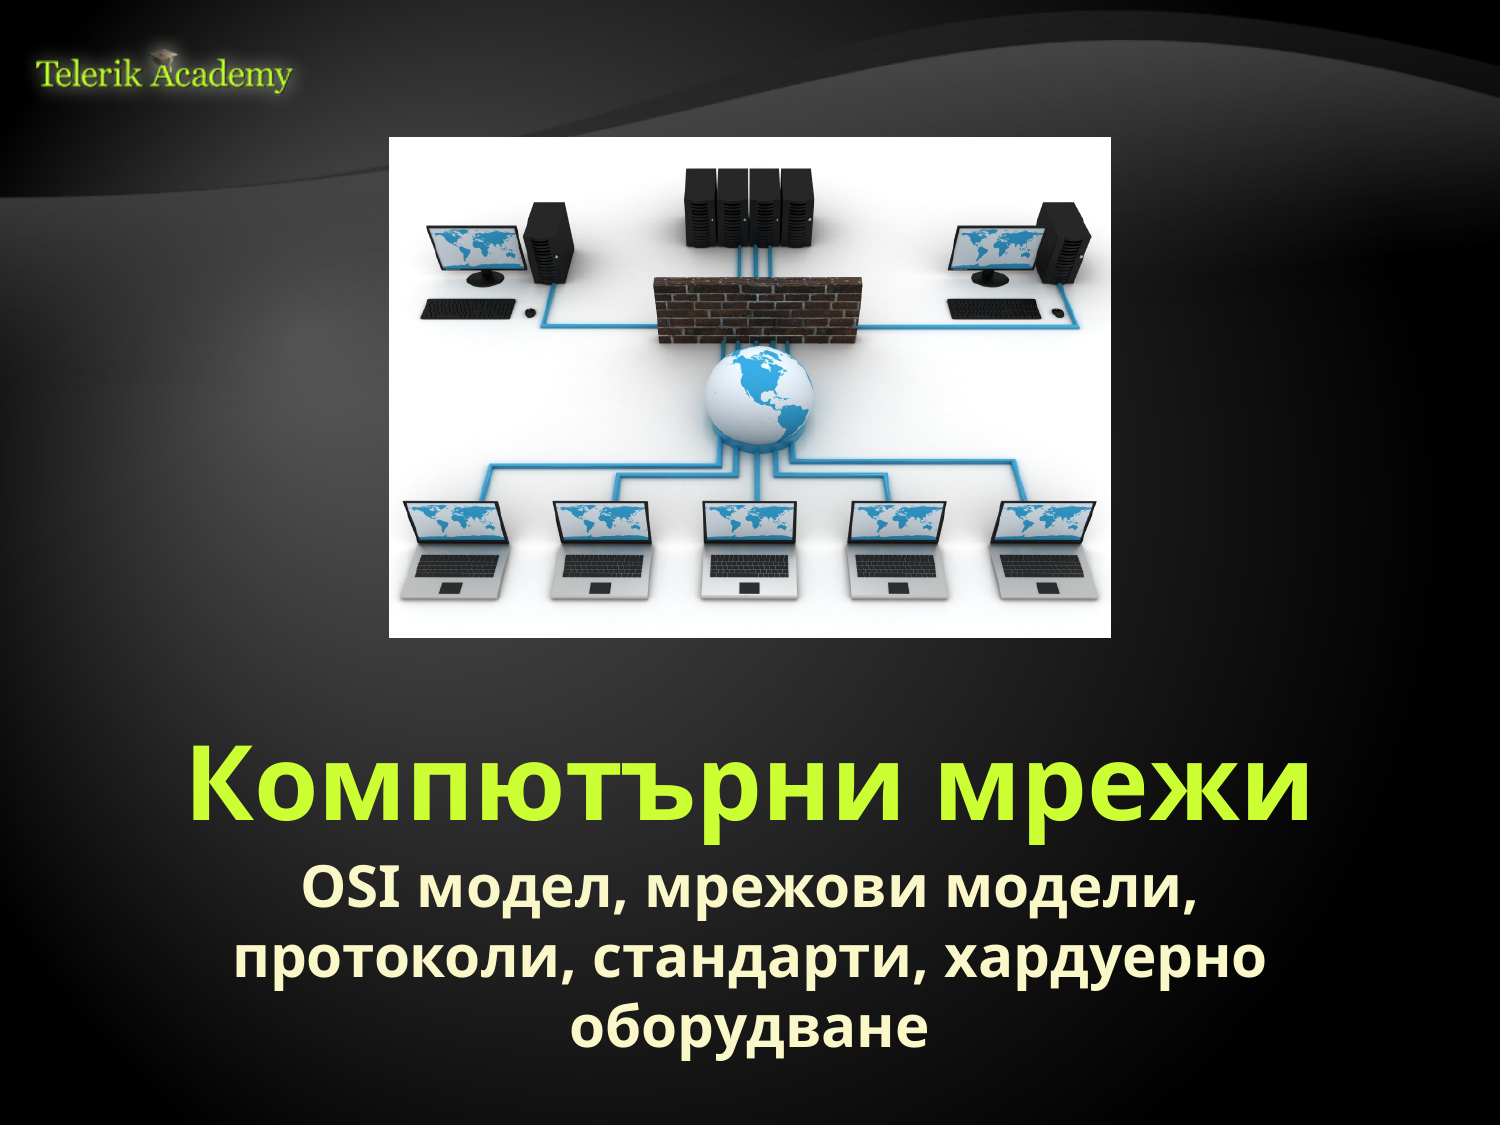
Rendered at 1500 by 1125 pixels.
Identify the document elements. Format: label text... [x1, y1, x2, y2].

subtitle OSI модел, мрежови модели, протоколи, стандарти, хардуерно оборудване [125, 869, 1375, 1039]
title Компютърни мрежи [99, 726, 1400, 840]
picture [0, 0, 1500, 1125]
